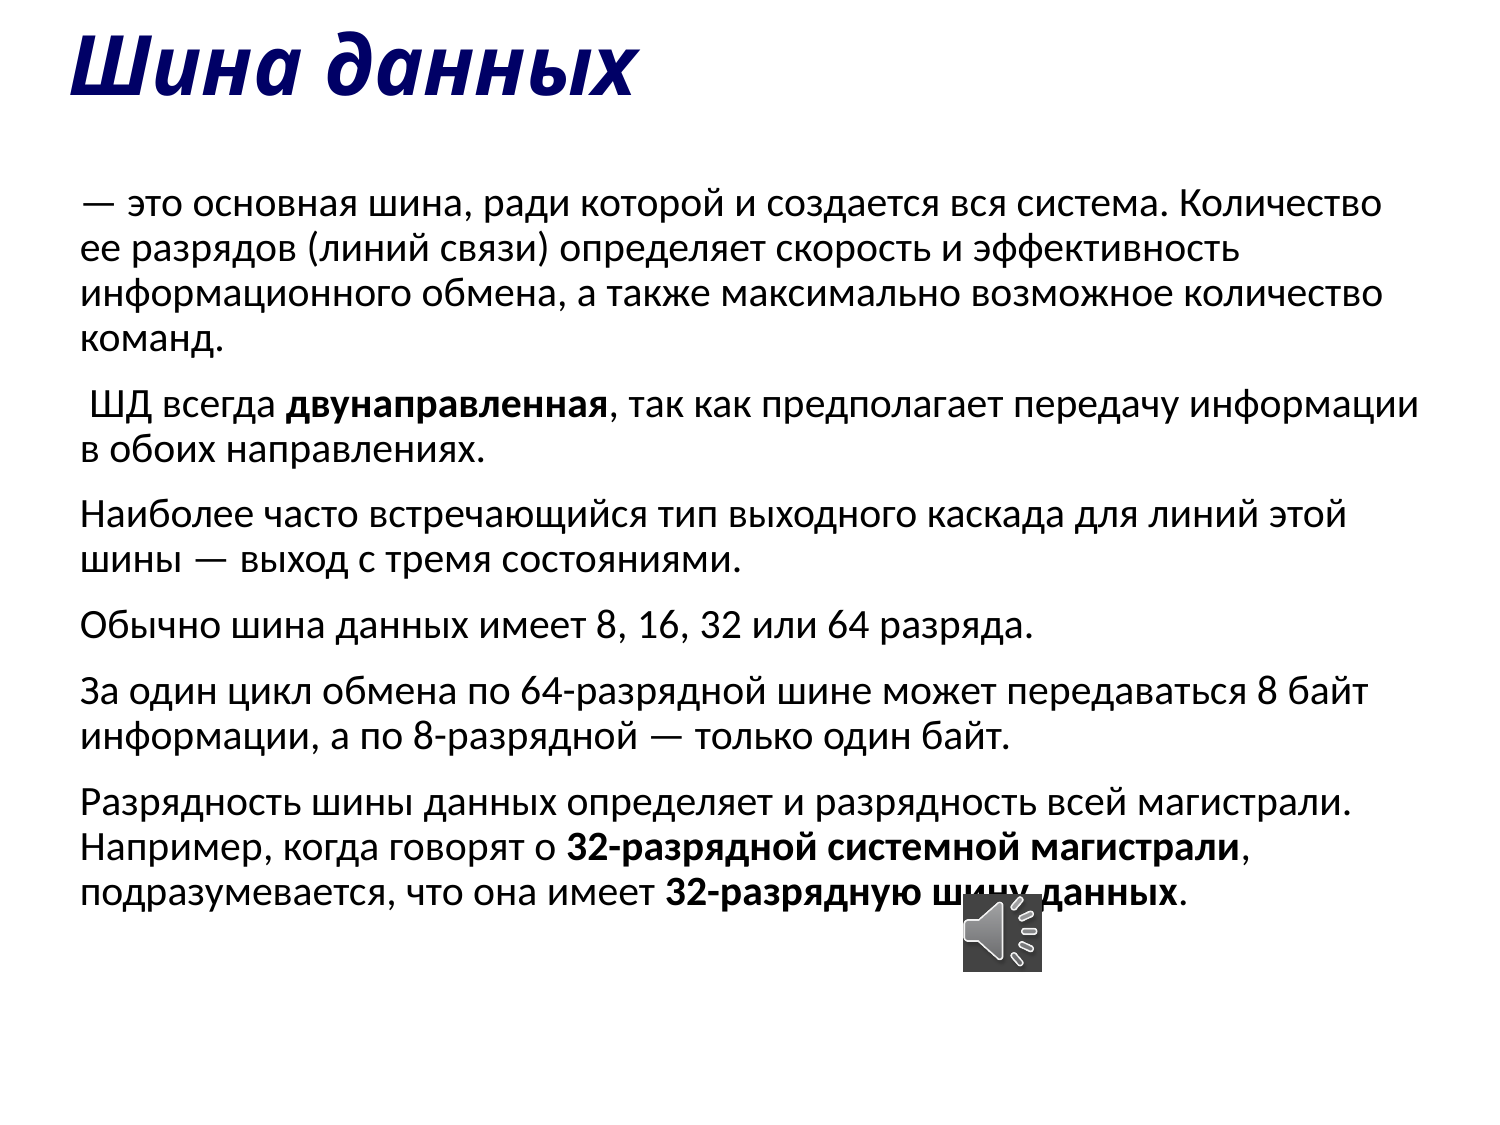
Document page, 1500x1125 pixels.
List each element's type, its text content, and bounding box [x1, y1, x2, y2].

list — это основная шина, ради которой и создается вся система. Количество ее разрядов (линий связи) определяет скорость и эффективность информационного обмена, а также максимально возможное количество команд. ШД всегда двунаправленная, так как предполагает передачу информации в обоих направлениях. Наиболее часто встречающийся тип выходного каскада для линий этой шины — выход с тремя состояниями. Обычно шина данных имеет 8, 16, 32 или 64 разряда. За один цикл обмена по 64-разрядной шине может передаваться 8 байт информации, а по 8-разрядной — только один байт. Разрядность шины данных определяет и разрядность всей магистрали. Например, когда говорят о 32-разрядной системной магистрали, подразумевается, что она имеет 32-разрядную шину данных. [64, 172, 1436, 1059]
title Шина данных [53, 0, 1306, 138]
picture [962, 893, 1043, 974]
